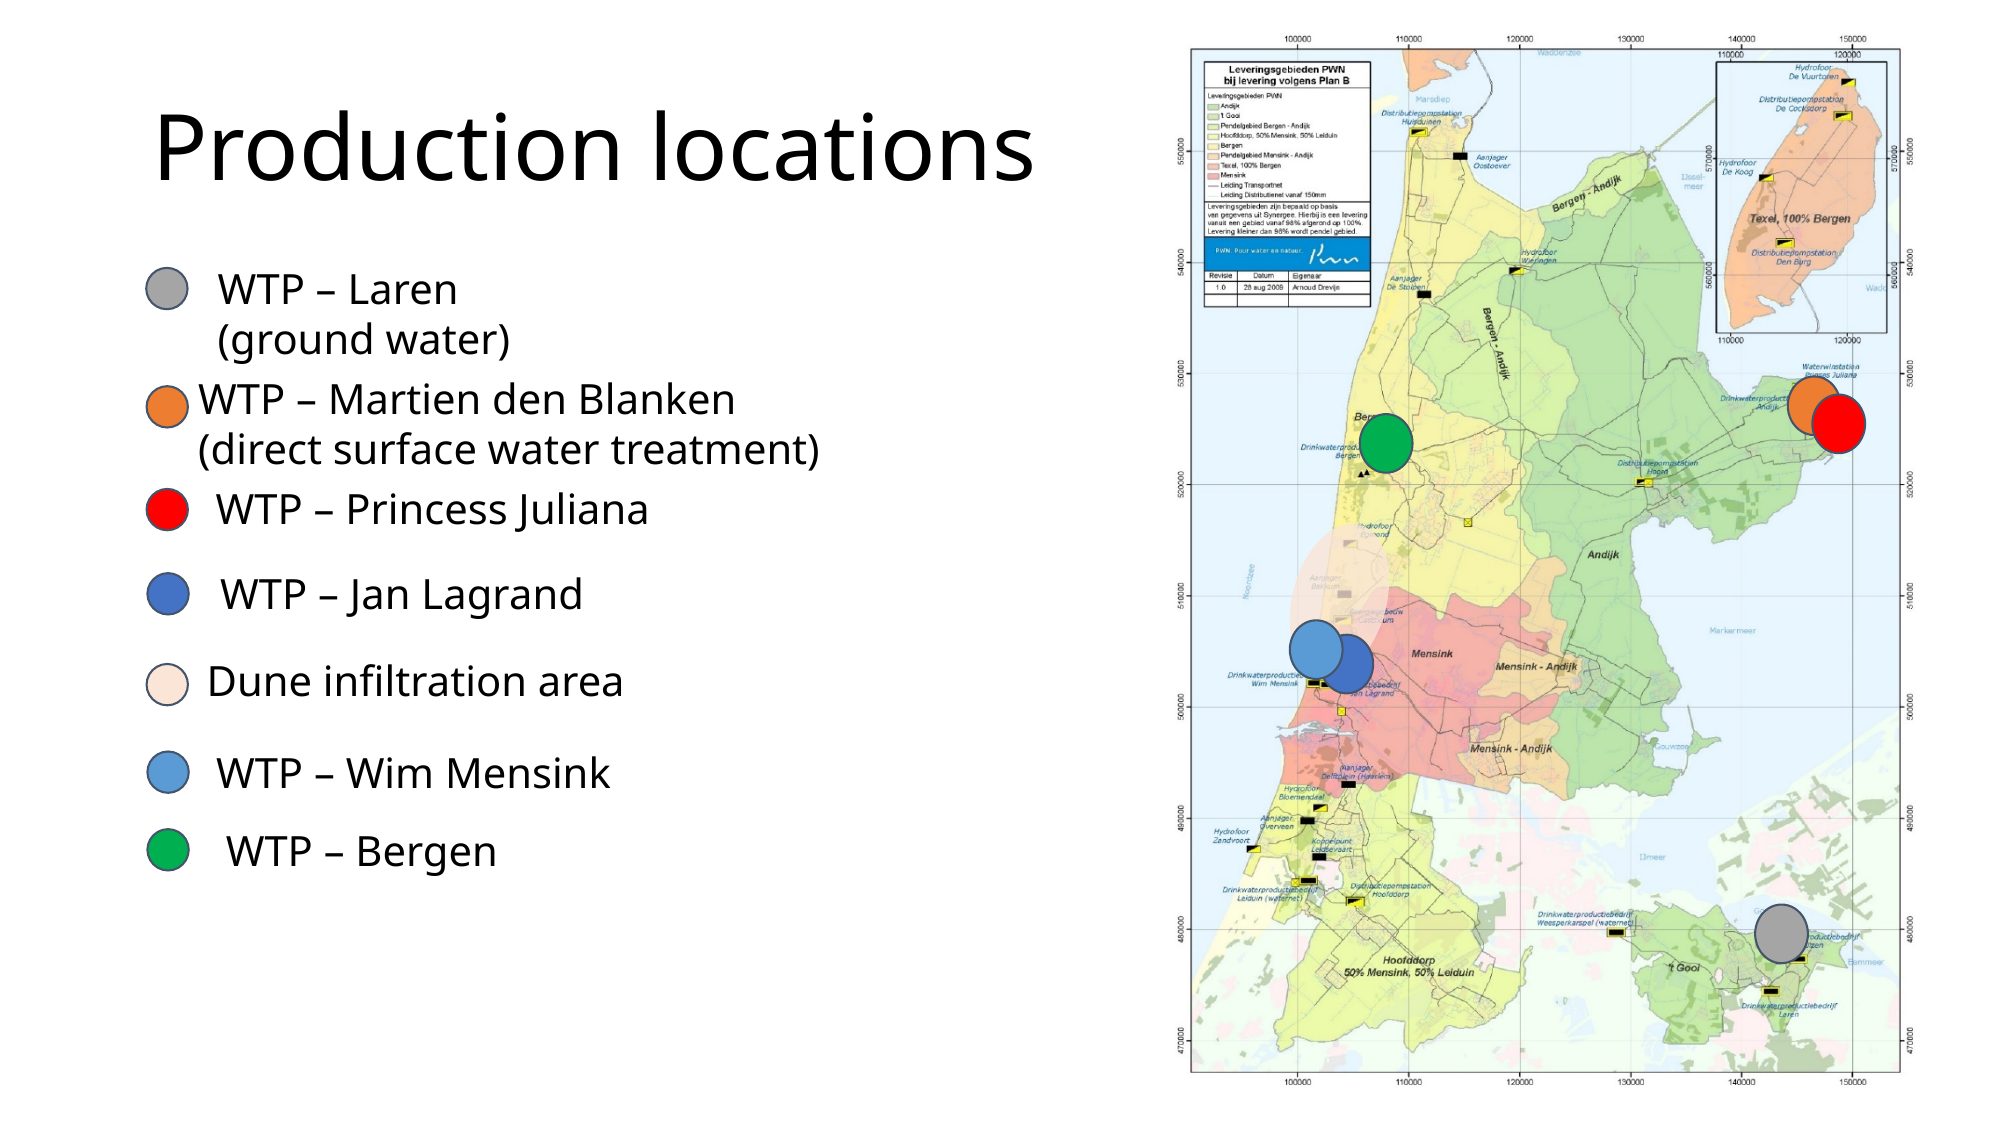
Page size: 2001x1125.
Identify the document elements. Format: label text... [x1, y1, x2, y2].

text_box WTP – Wim Mensink [204, 740, 623, 802]
text_box WTP – Princess Juliana [204, 479, 662, 539]
text_box [146, 663, 188, 706]
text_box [1289, 376, 1866, 964]
text_box WTP – Martien den Blanken (direct surface water treatment) [186, 367, 832, 479]
text_box [146, 488, 188, 531]
picture [1164, 23, 1925, 1097]
text_box [147, 829, 189, 871]
text_box [147, 573, 189, 615]
text_box [147, 751, 189, 793]
title Production locations [137, 59, 1164, 278]
text_box WTP – Jan Lagrand [208, 562, 596, 624]
text_box Dune infiltration area [195, 649, 637, 711]
text_box WTP – Laren (ground water) [206, 278, 533, 367]
text_box WTP – Bergen [214, 819, 510, 881]
text_box [146, 278, 188, 310]
text_box [146, 386, 188, 428]
